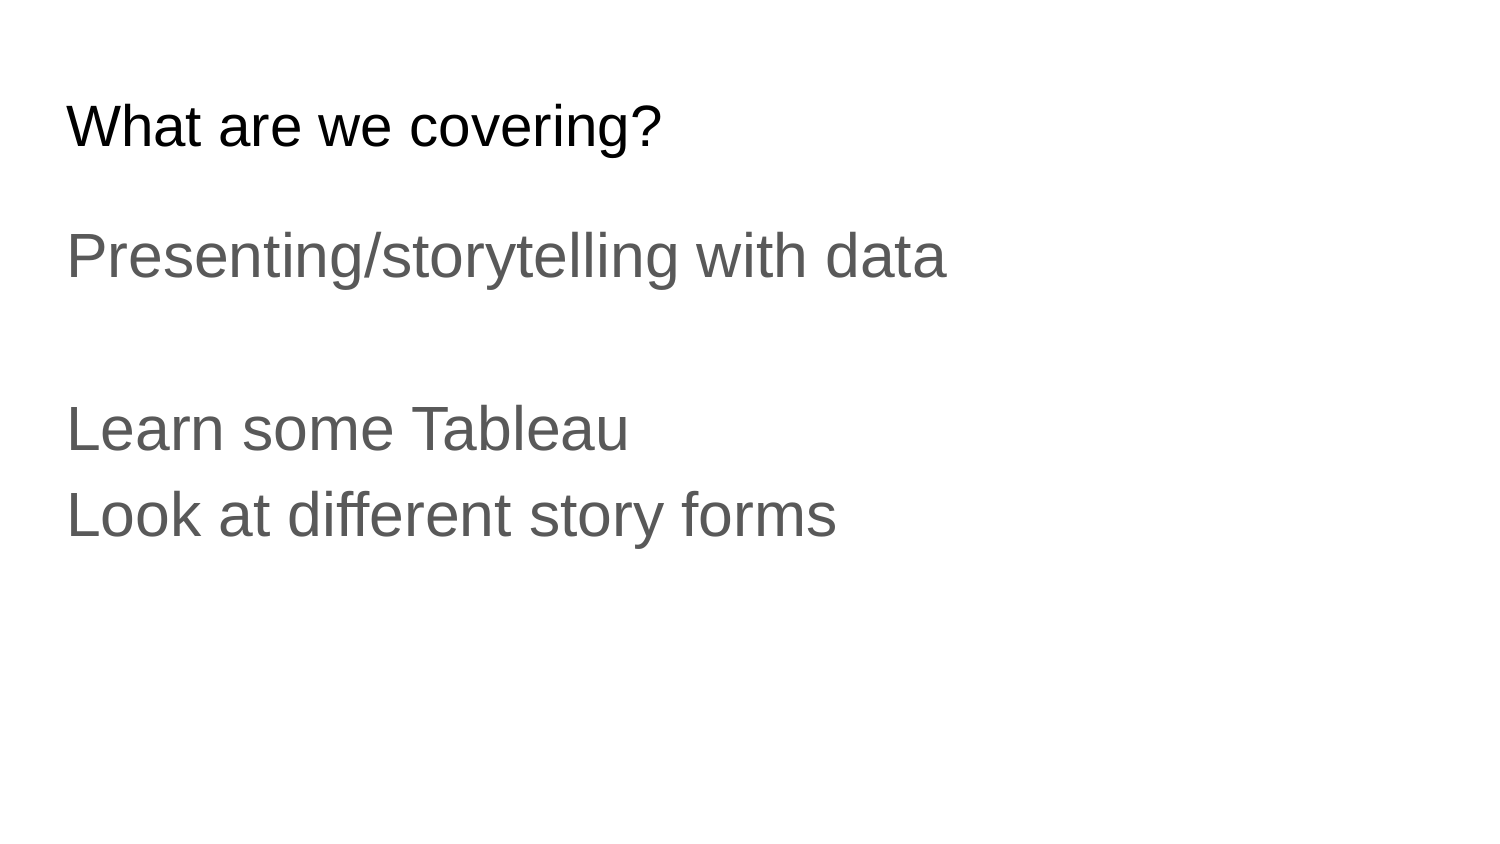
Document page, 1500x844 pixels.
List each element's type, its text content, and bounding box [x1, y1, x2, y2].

list Presenting/storytelling with data Learn some Tableau Look at different story forms [51, 189, 1449, 750]
title What are we covering? [51, 72, 1449, 167]
